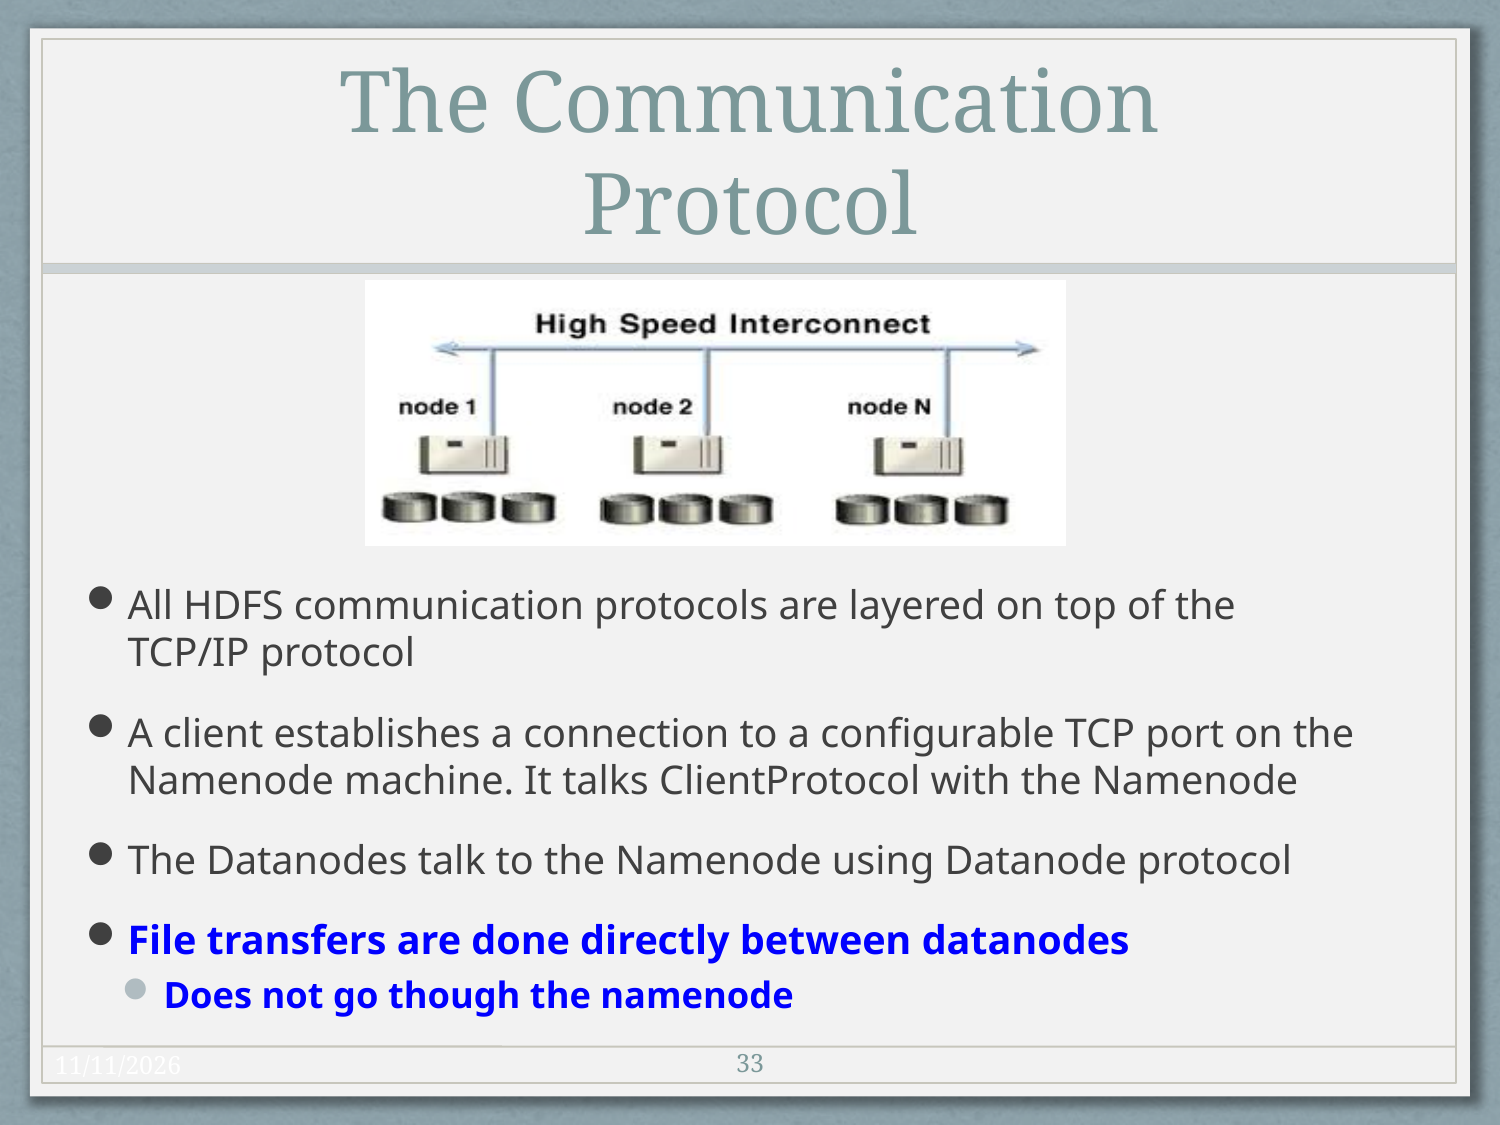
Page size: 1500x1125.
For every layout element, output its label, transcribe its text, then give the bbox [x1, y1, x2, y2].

picture [365, 279, 1067, 547]
list All HDFS communication protocols are layered on top of the TCP/IP protocol A client establishes a connection to a configurable TCP port on the Namenode machine. It talks ClientProtocol with the Namenode The Datanodes talk to the Namenode using Datanode protocol File transfers are done directly between datanodes Does not go though the namenode [70, 572, 1376, 1037]
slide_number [39, 1045, 390, 1088]
title The Communication Protocol [147, 40, 1353, 260]
slide_number 33 [687, 1042, 813, 1088]
